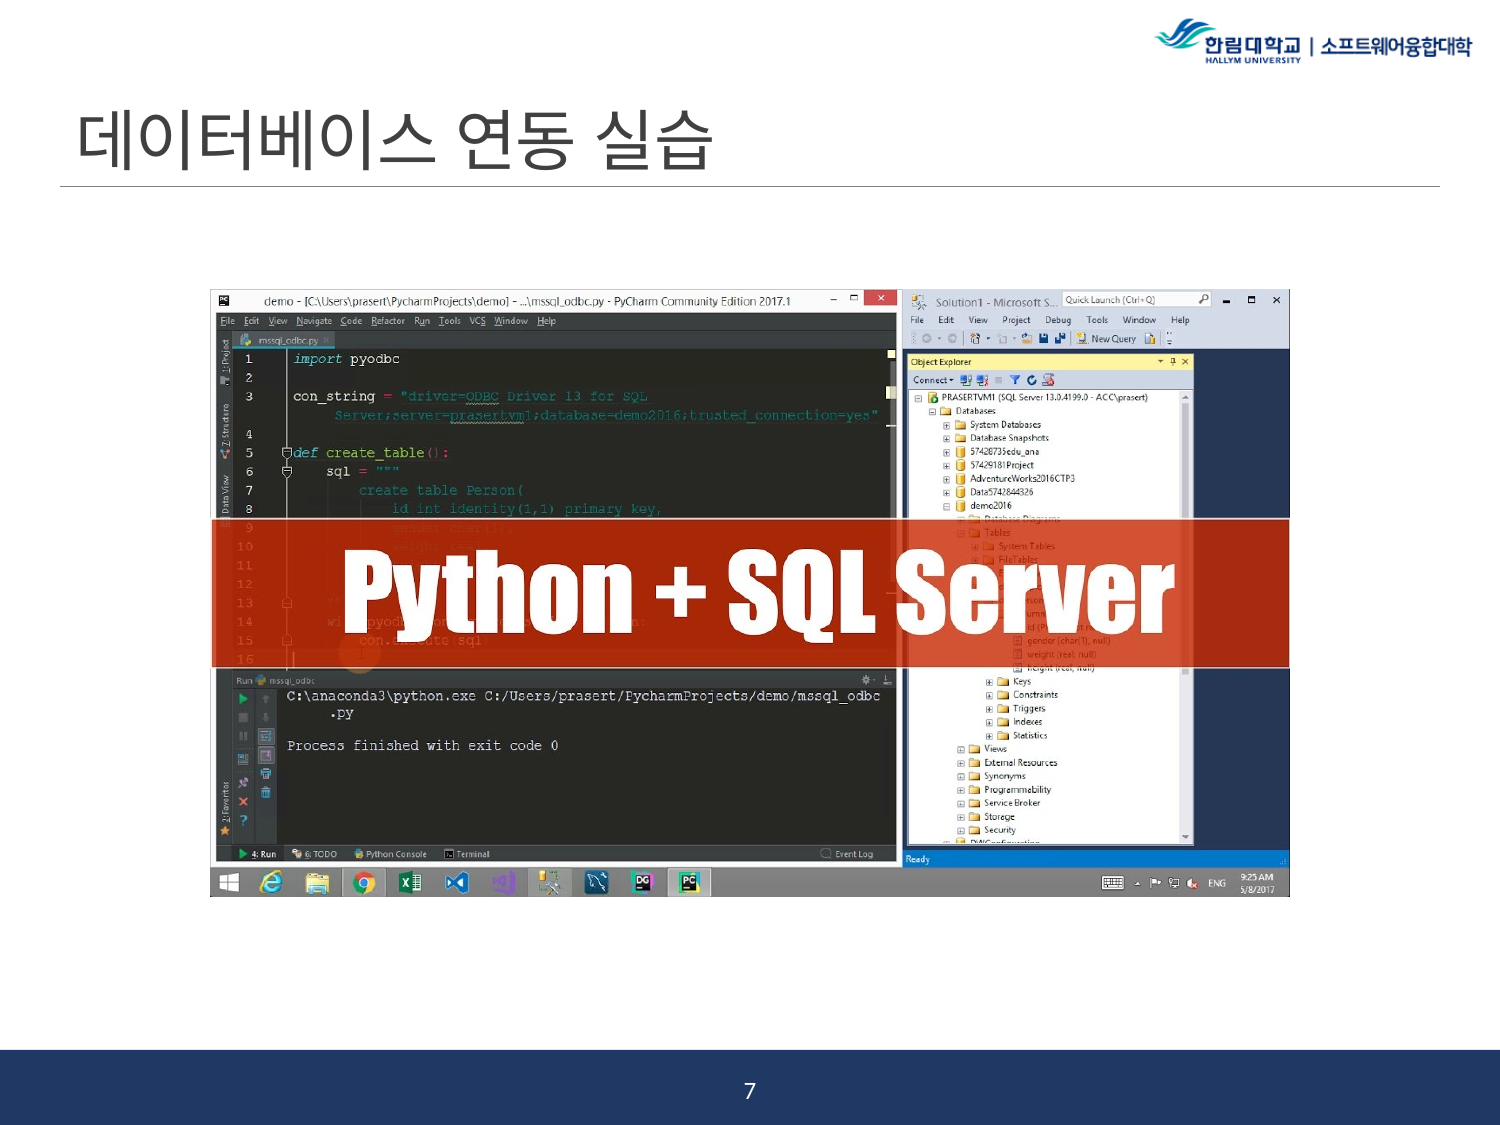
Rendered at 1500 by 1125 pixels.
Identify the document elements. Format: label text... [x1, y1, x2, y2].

picture [1148, 7, 1483, 76]
slide_number 6 [669, 1059, 831, 1120]
title 데이터베이스 연동 실습 [60, 62, 1440, 187]
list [209, 288, 1291, 898]
